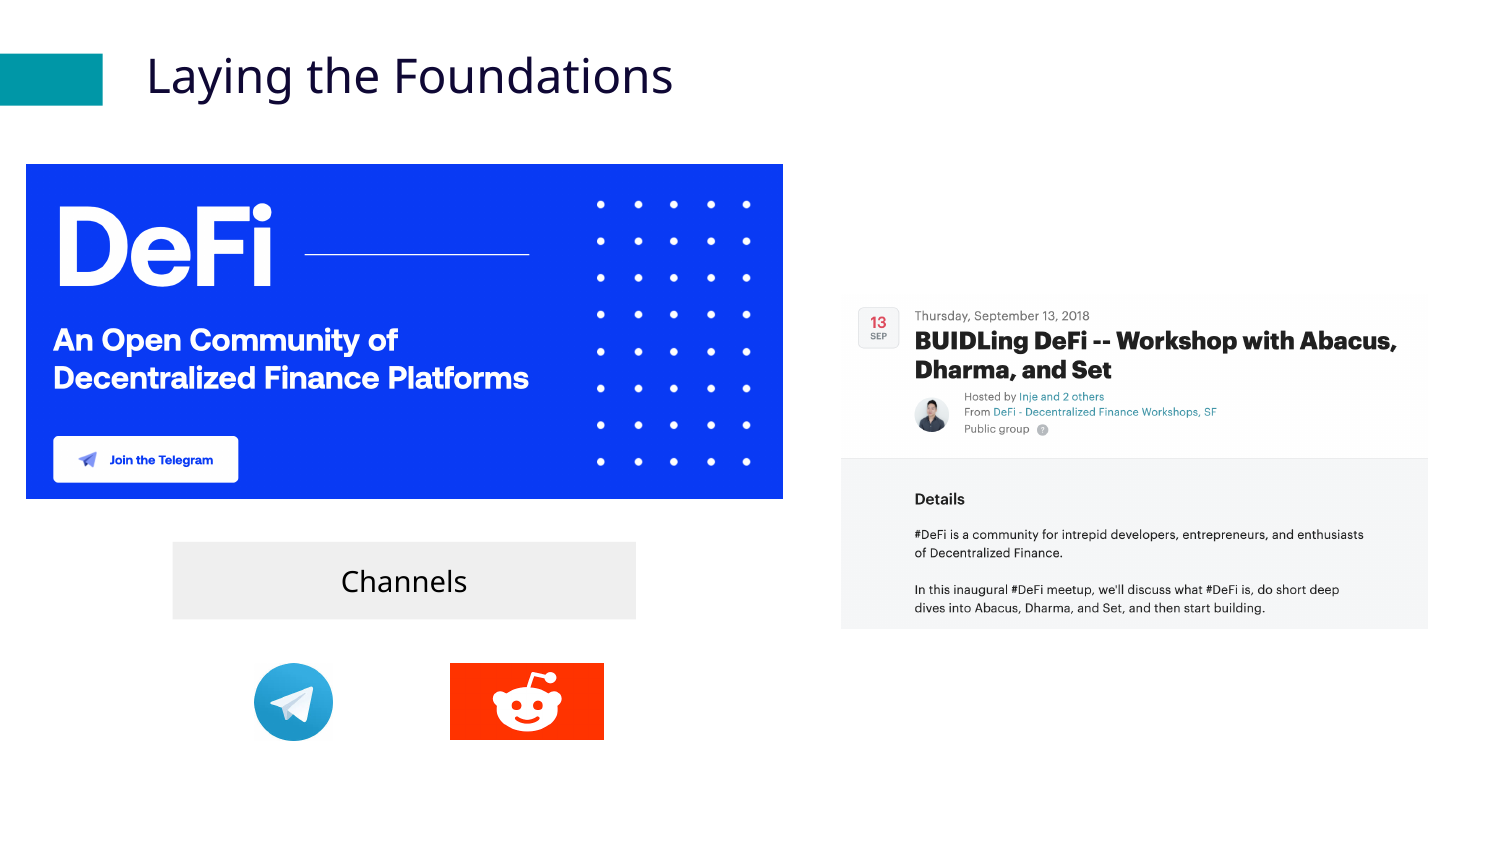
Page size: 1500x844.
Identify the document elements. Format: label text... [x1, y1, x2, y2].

picture [450, 663, 604, 740]
picture [26, 163, 783, 499]
text_box Channels [172, 541, 636, 620]
picture [254, 663, 333, 742]
title Laying the Foundations [130, 30, 1263, 125]
picture [841, 294, 1428, 629]
